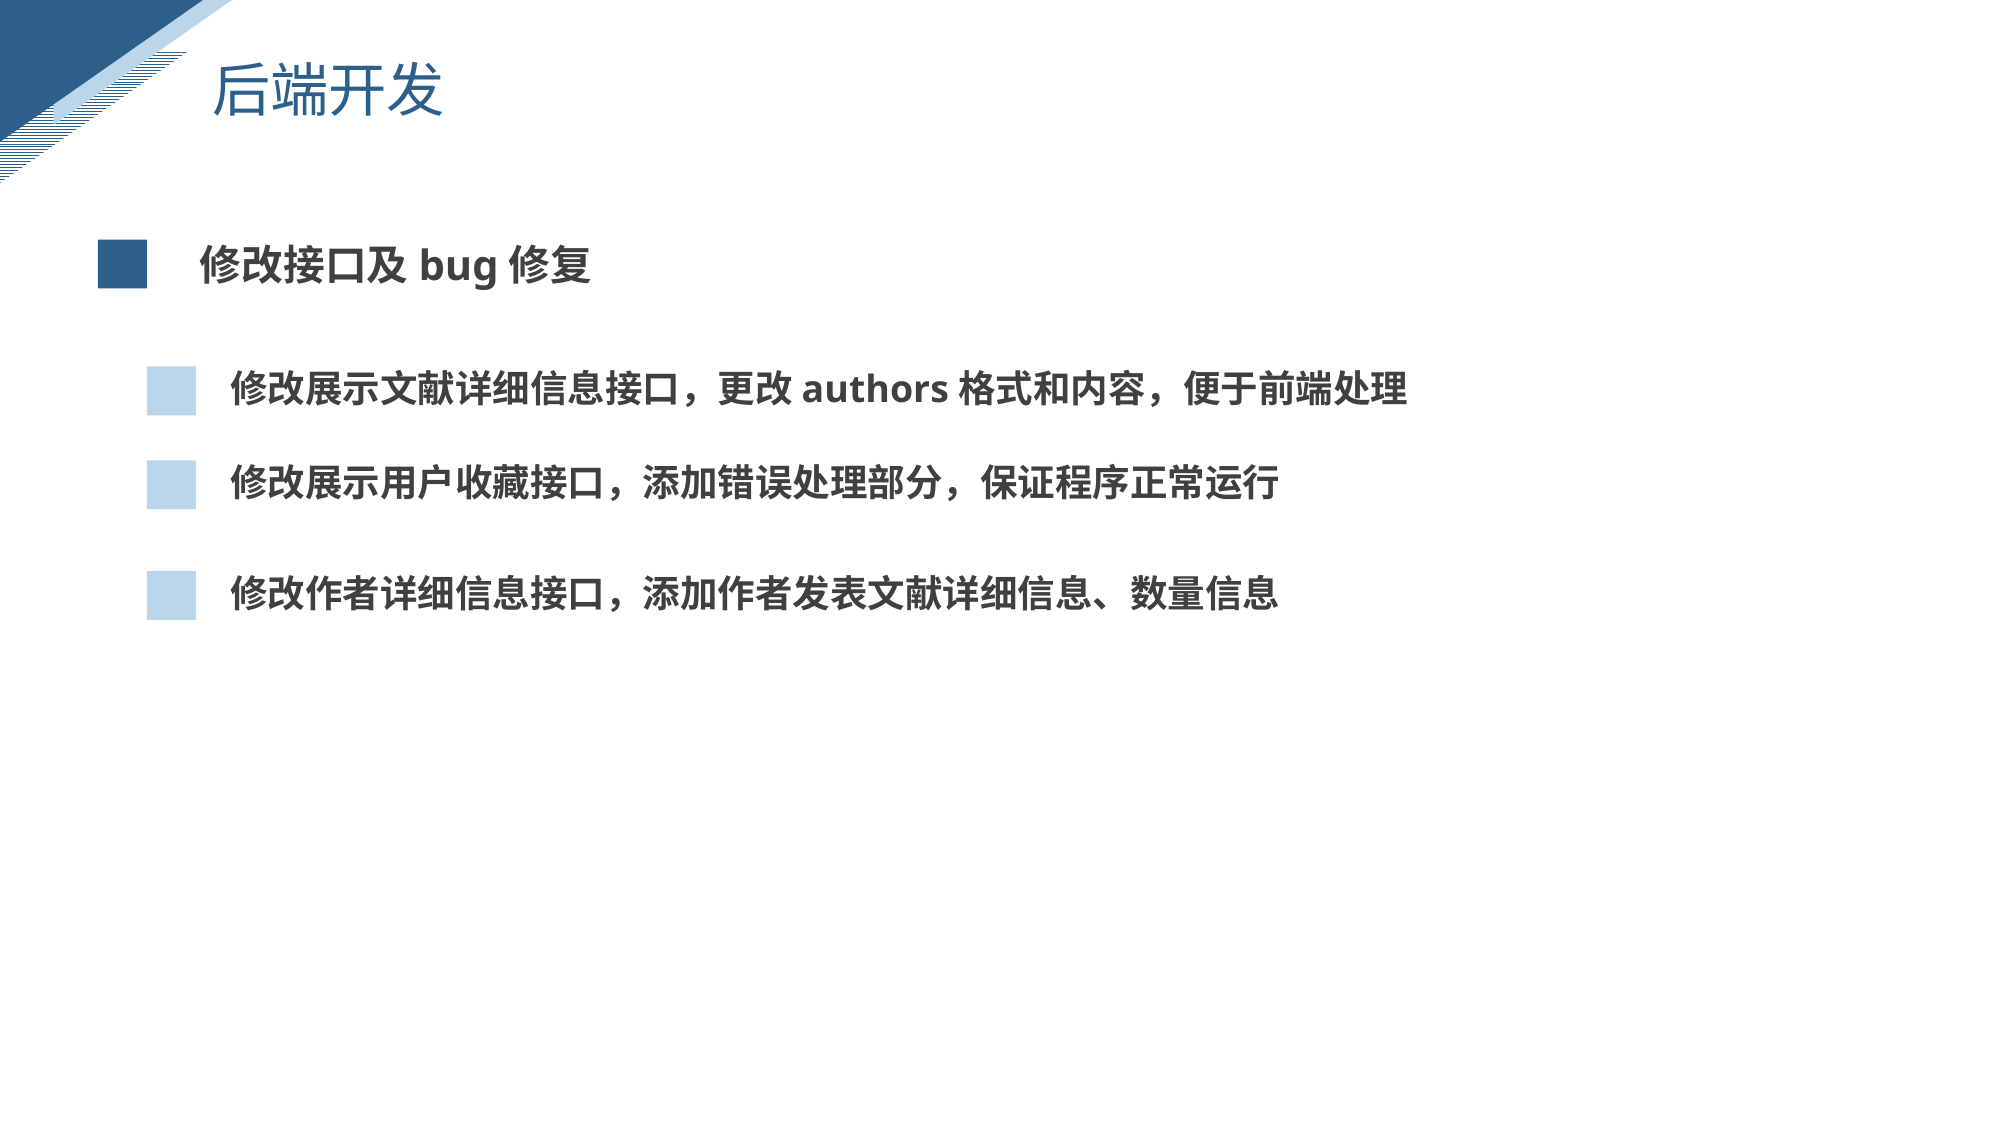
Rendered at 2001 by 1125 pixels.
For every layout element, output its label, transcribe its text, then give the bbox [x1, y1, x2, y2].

text_box 修改接口及bug修复 [185, 231, 912, 296]
text_box [97, 238, 148, 289]
text_box 修改展示用户收藏接口，添加错误处理部分，保证程序正常运行 [215, 451, 1949, 512]
text_box [146, 459, 197, 510]
text_box [146, 570, 197, 621]
text_box 修改展示文献详细信息接口，更改authors格式和内容，便于前端处理 [215, 357, 1854, 418]
text_box [146, 365, 197, 416]
text_box 后端开发 [197, 46, 755, 131]
text_box 修改作者详细信息接口，添加作者发表文献详细信息、数量信息 [215, 562, 1919, 623]
